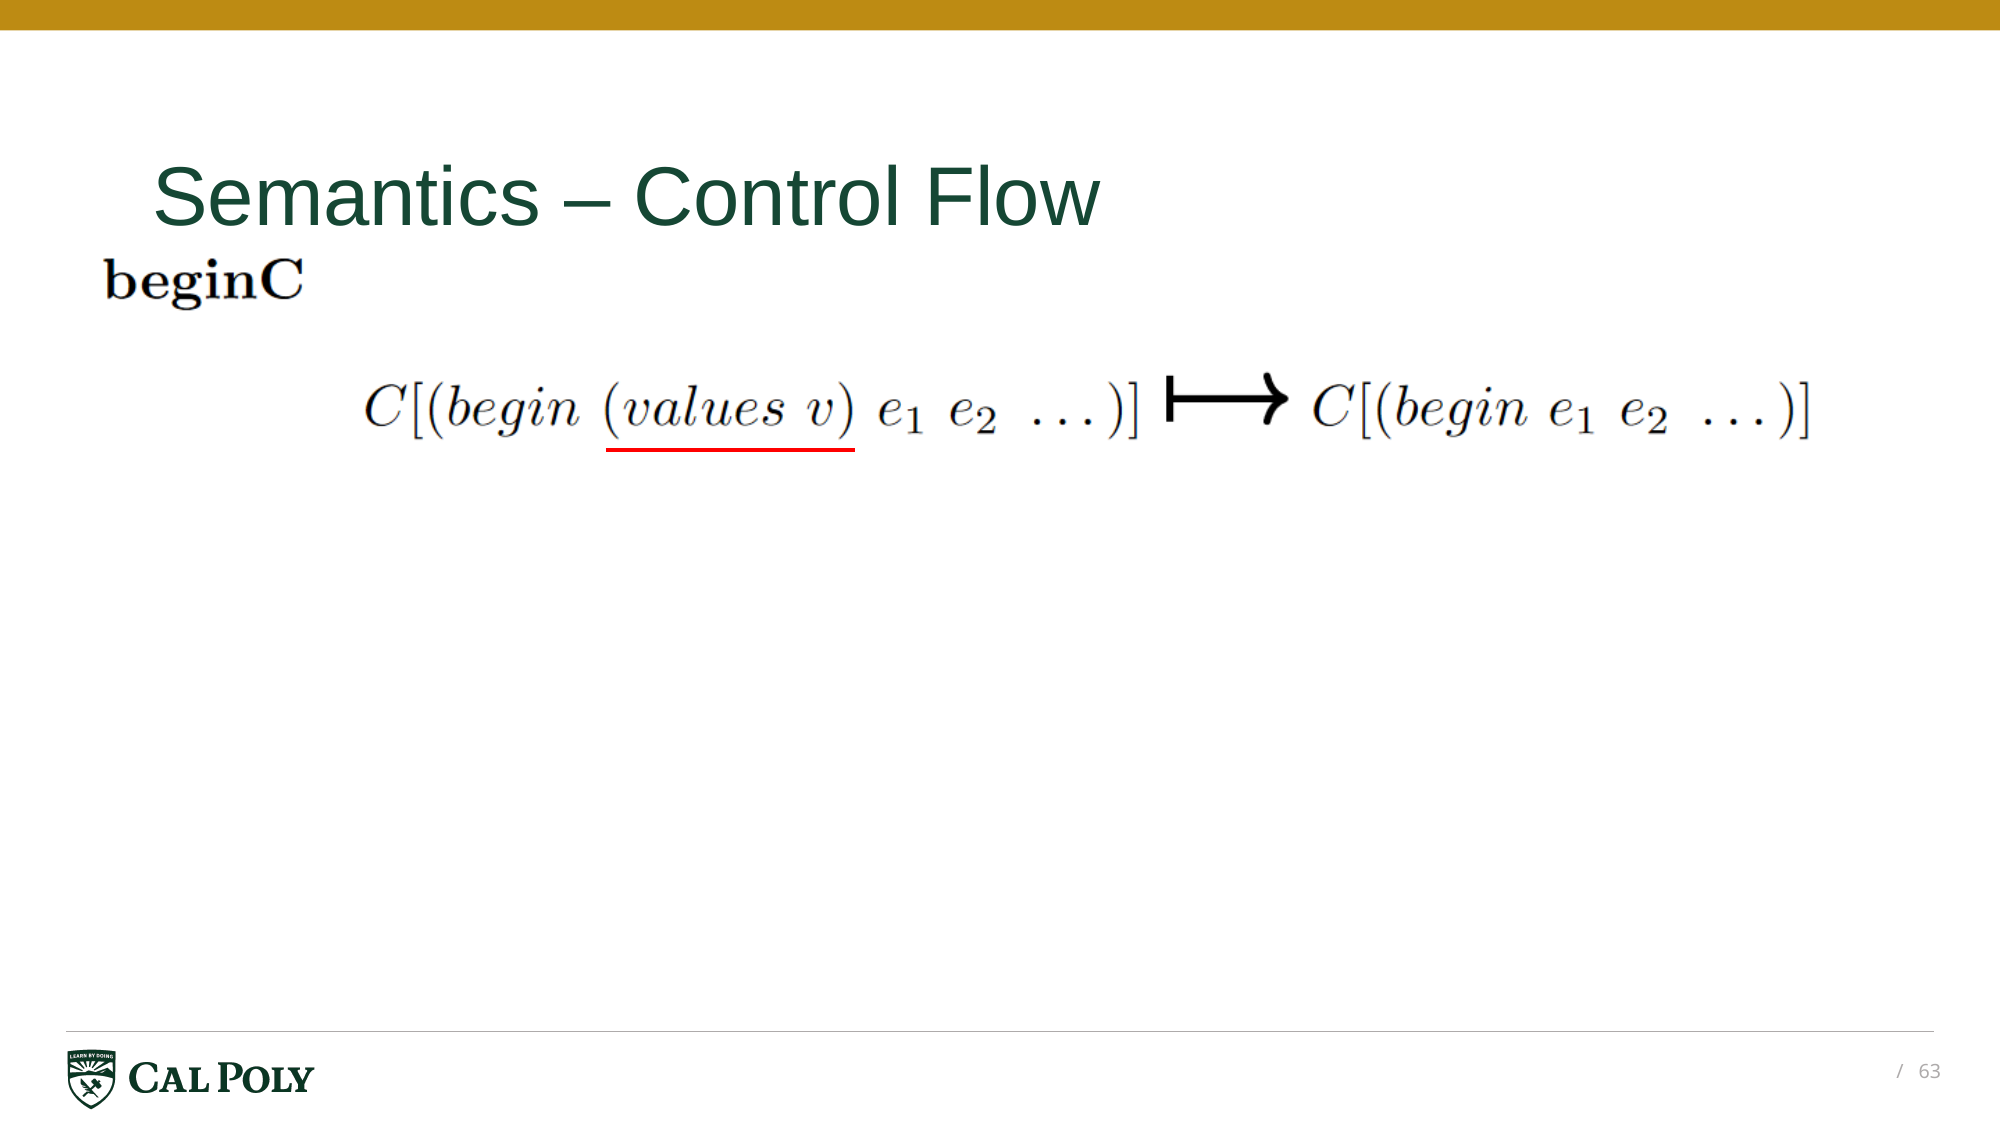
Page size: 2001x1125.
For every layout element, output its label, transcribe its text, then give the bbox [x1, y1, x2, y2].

slide_number / 63 [1866, 1041, 1956, 1102]
picture [43, 1025, 338, 1125]
title Semantics – Control Flow [137, 147, 1888, 250]
picture [95, 249, 1846, 489]
